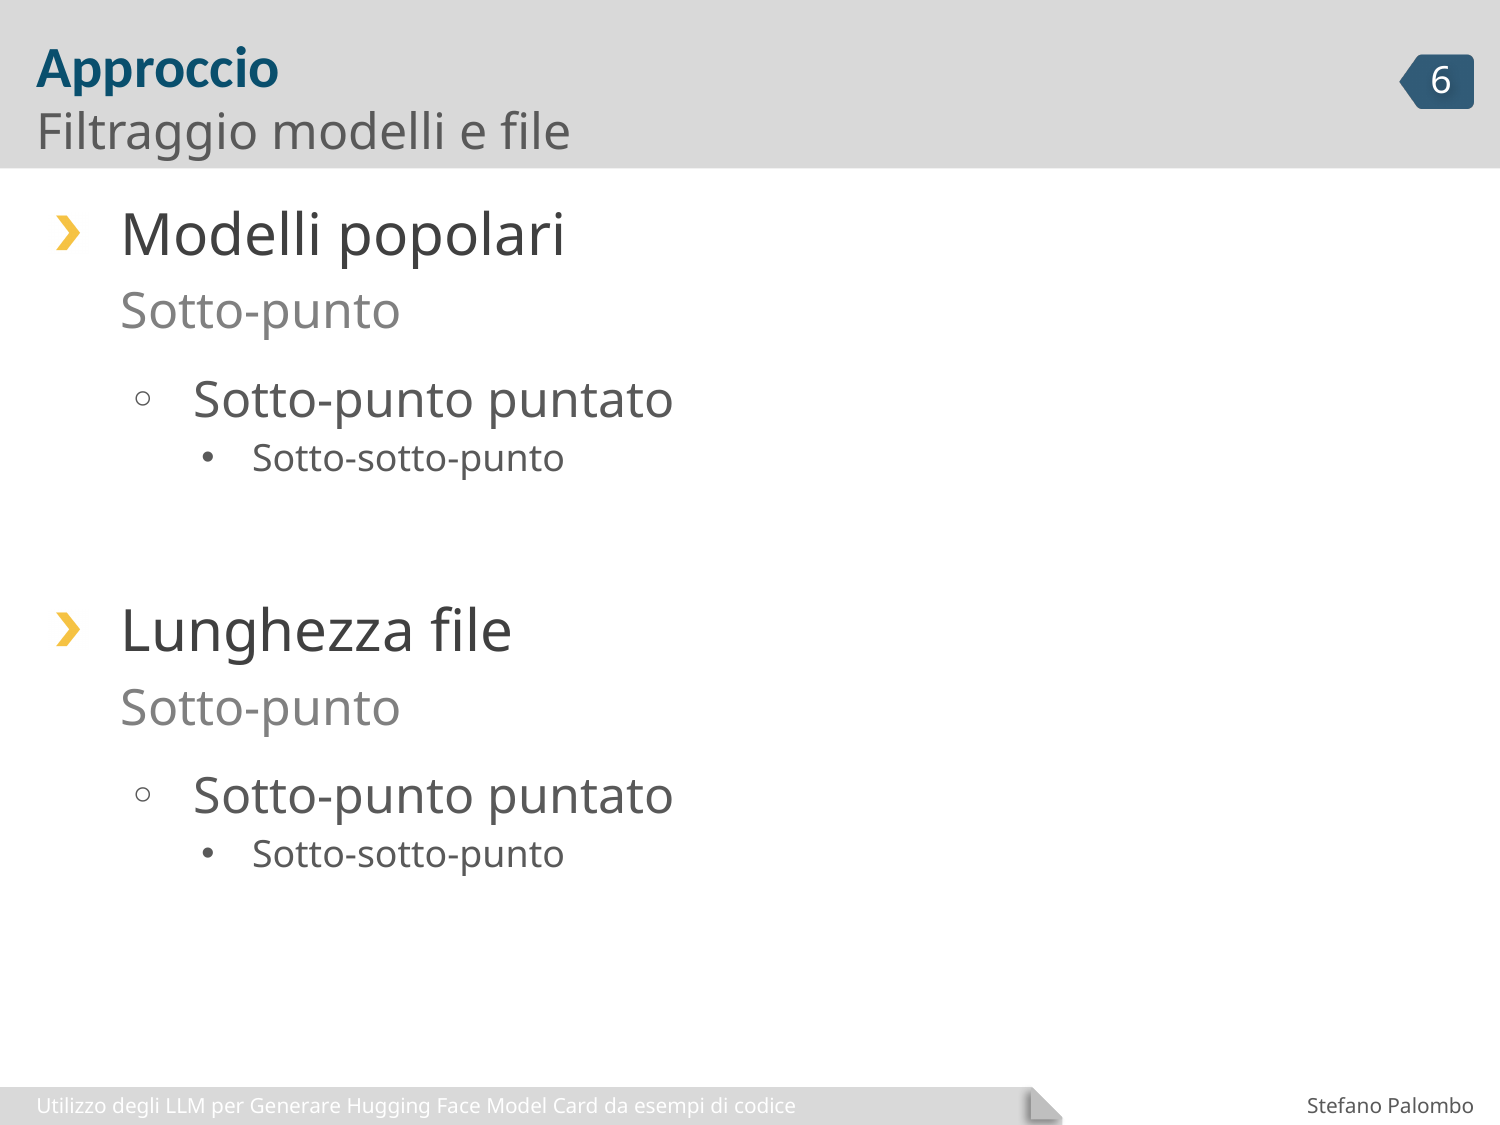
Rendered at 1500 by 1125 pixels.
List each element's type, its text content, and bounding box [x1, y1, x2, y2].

title Approccio [21, 29, 1351, 95]
list Filtraggio modelli e file [21, 99, 1351, 169]
list Stefano Palombo [1117, 1087, 1490, 1115]
list Modelli popolari Sotto-punto Sotto-punto puntato Sotto-sotto-punto Lunghezza file Sotto-punto Sotto-punto puntato Sotto-sotto-punto [32, 198, 1481, 1083]
picture [1400, 55, 1474, 109]
picture [48, 609, 89, 650]
list Utilizzo degli LLM per Generare Hugging Face Model Card da esempi di codice [21, 1087, 1002, 1125]
picture [48, 212, 89, 254]
